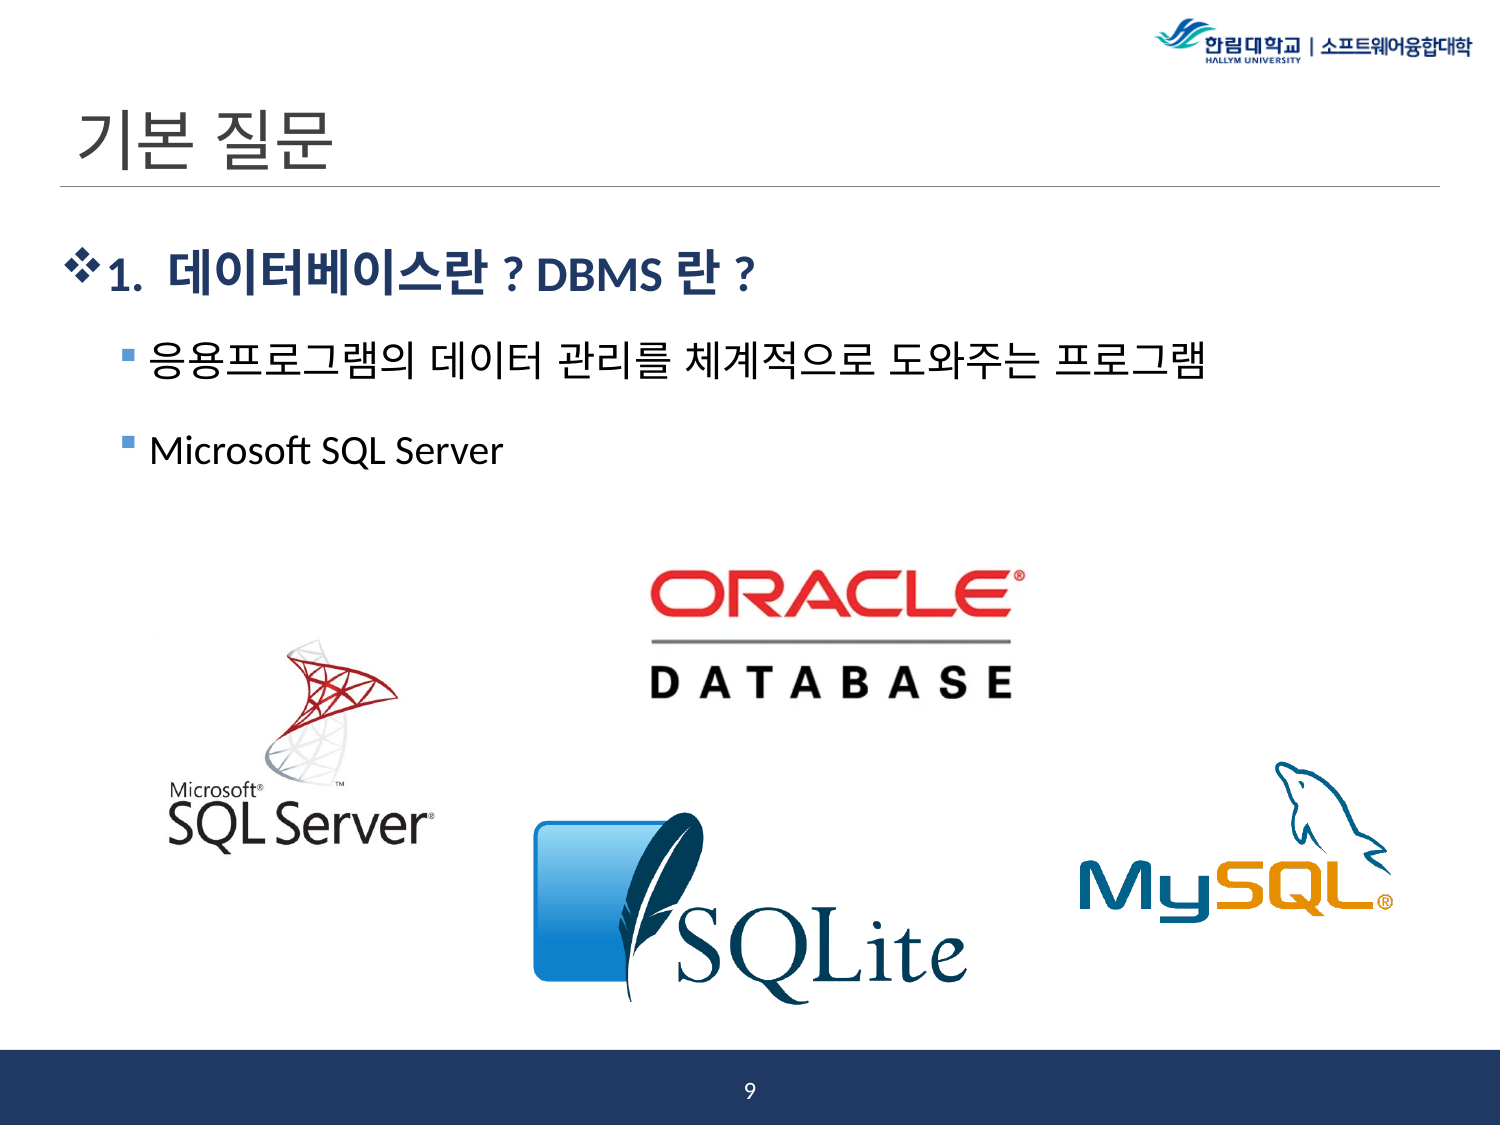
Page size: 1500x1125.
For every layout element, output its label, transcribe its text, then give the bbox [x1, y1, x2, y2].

picture [599, 546, 1060, 723]
list 1. 데이터베이스란? DBMS란? 응용프로그램의 데이터 관리를 체계적으로 도와주는 프로그램 Microsoft SQL Server [60, 204, 1440, 982]
title 기본 질문 [60, 62, 1440, 187]
picture [1148, 7, 1483, 76]
picture [43, 625, 979, 1017]
slide_number 8 [669, 1059, 831, 1120]
picture [1079, 760, 1393, 924]
